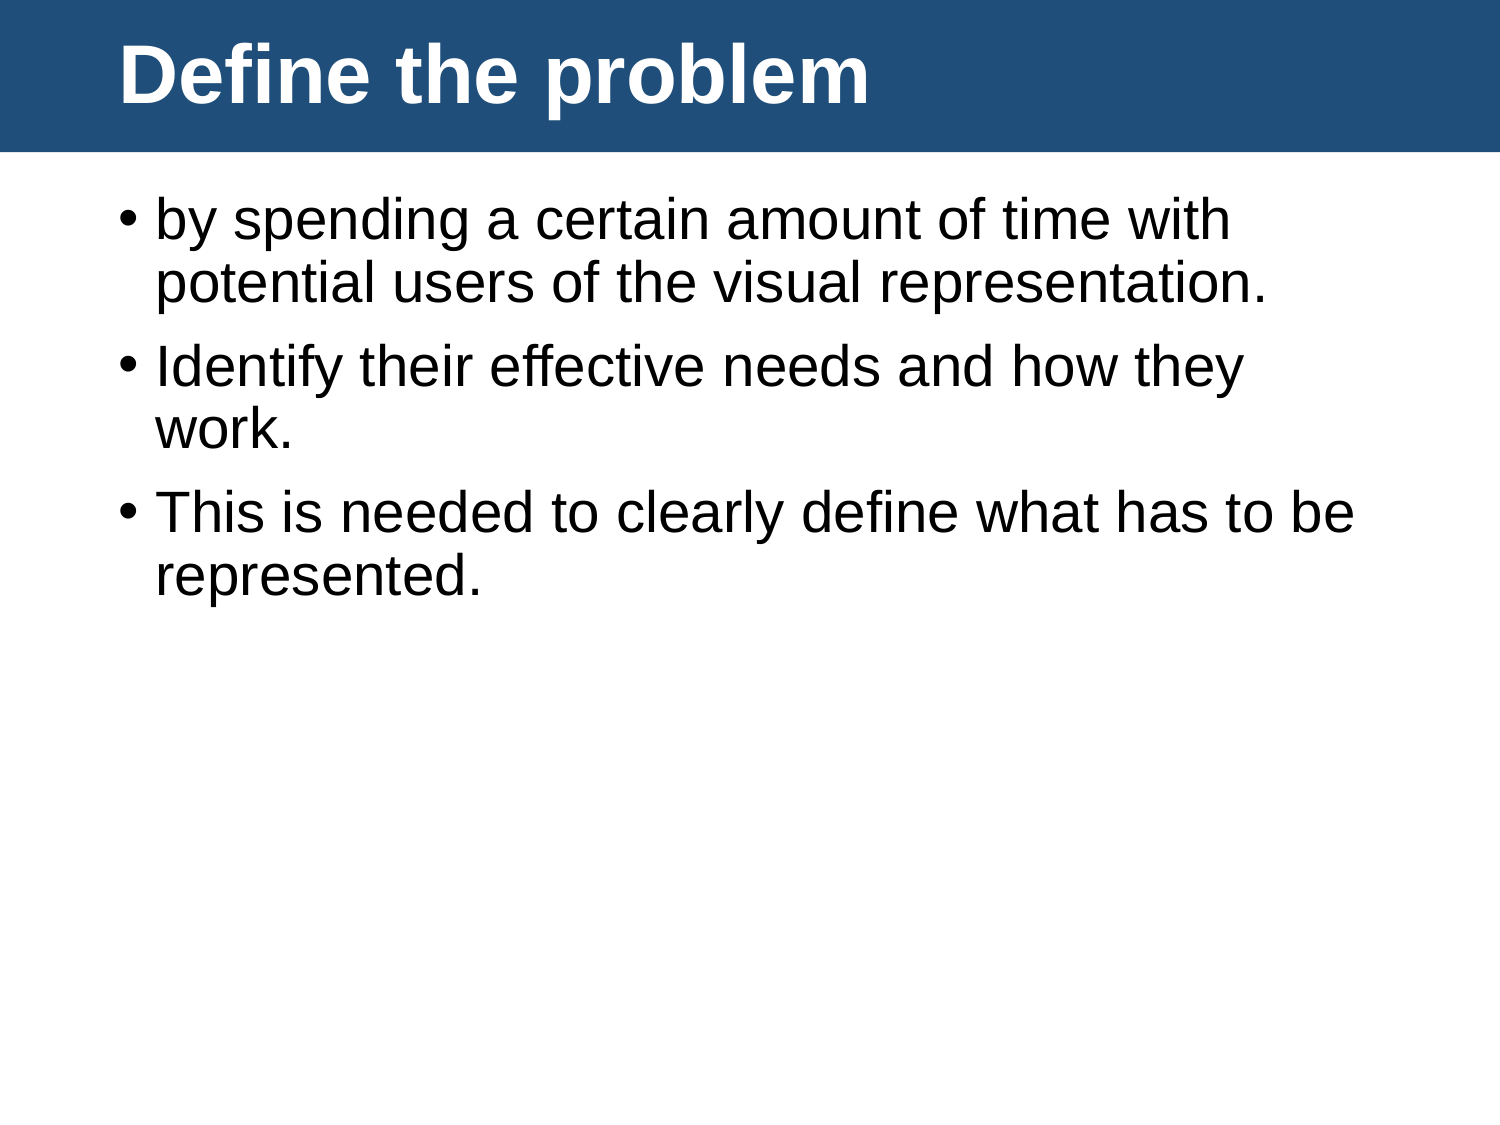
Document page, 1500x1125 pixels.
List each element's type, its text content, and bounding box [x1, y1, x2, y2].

list by spending a certain amount of time with potential users of the visual representation. Identify their effective needs and how they work. This is needed to clearly define what has to be represented. [103, 181, 1417, 1008]
title Define the problem [103, 29, 1417, 125]
